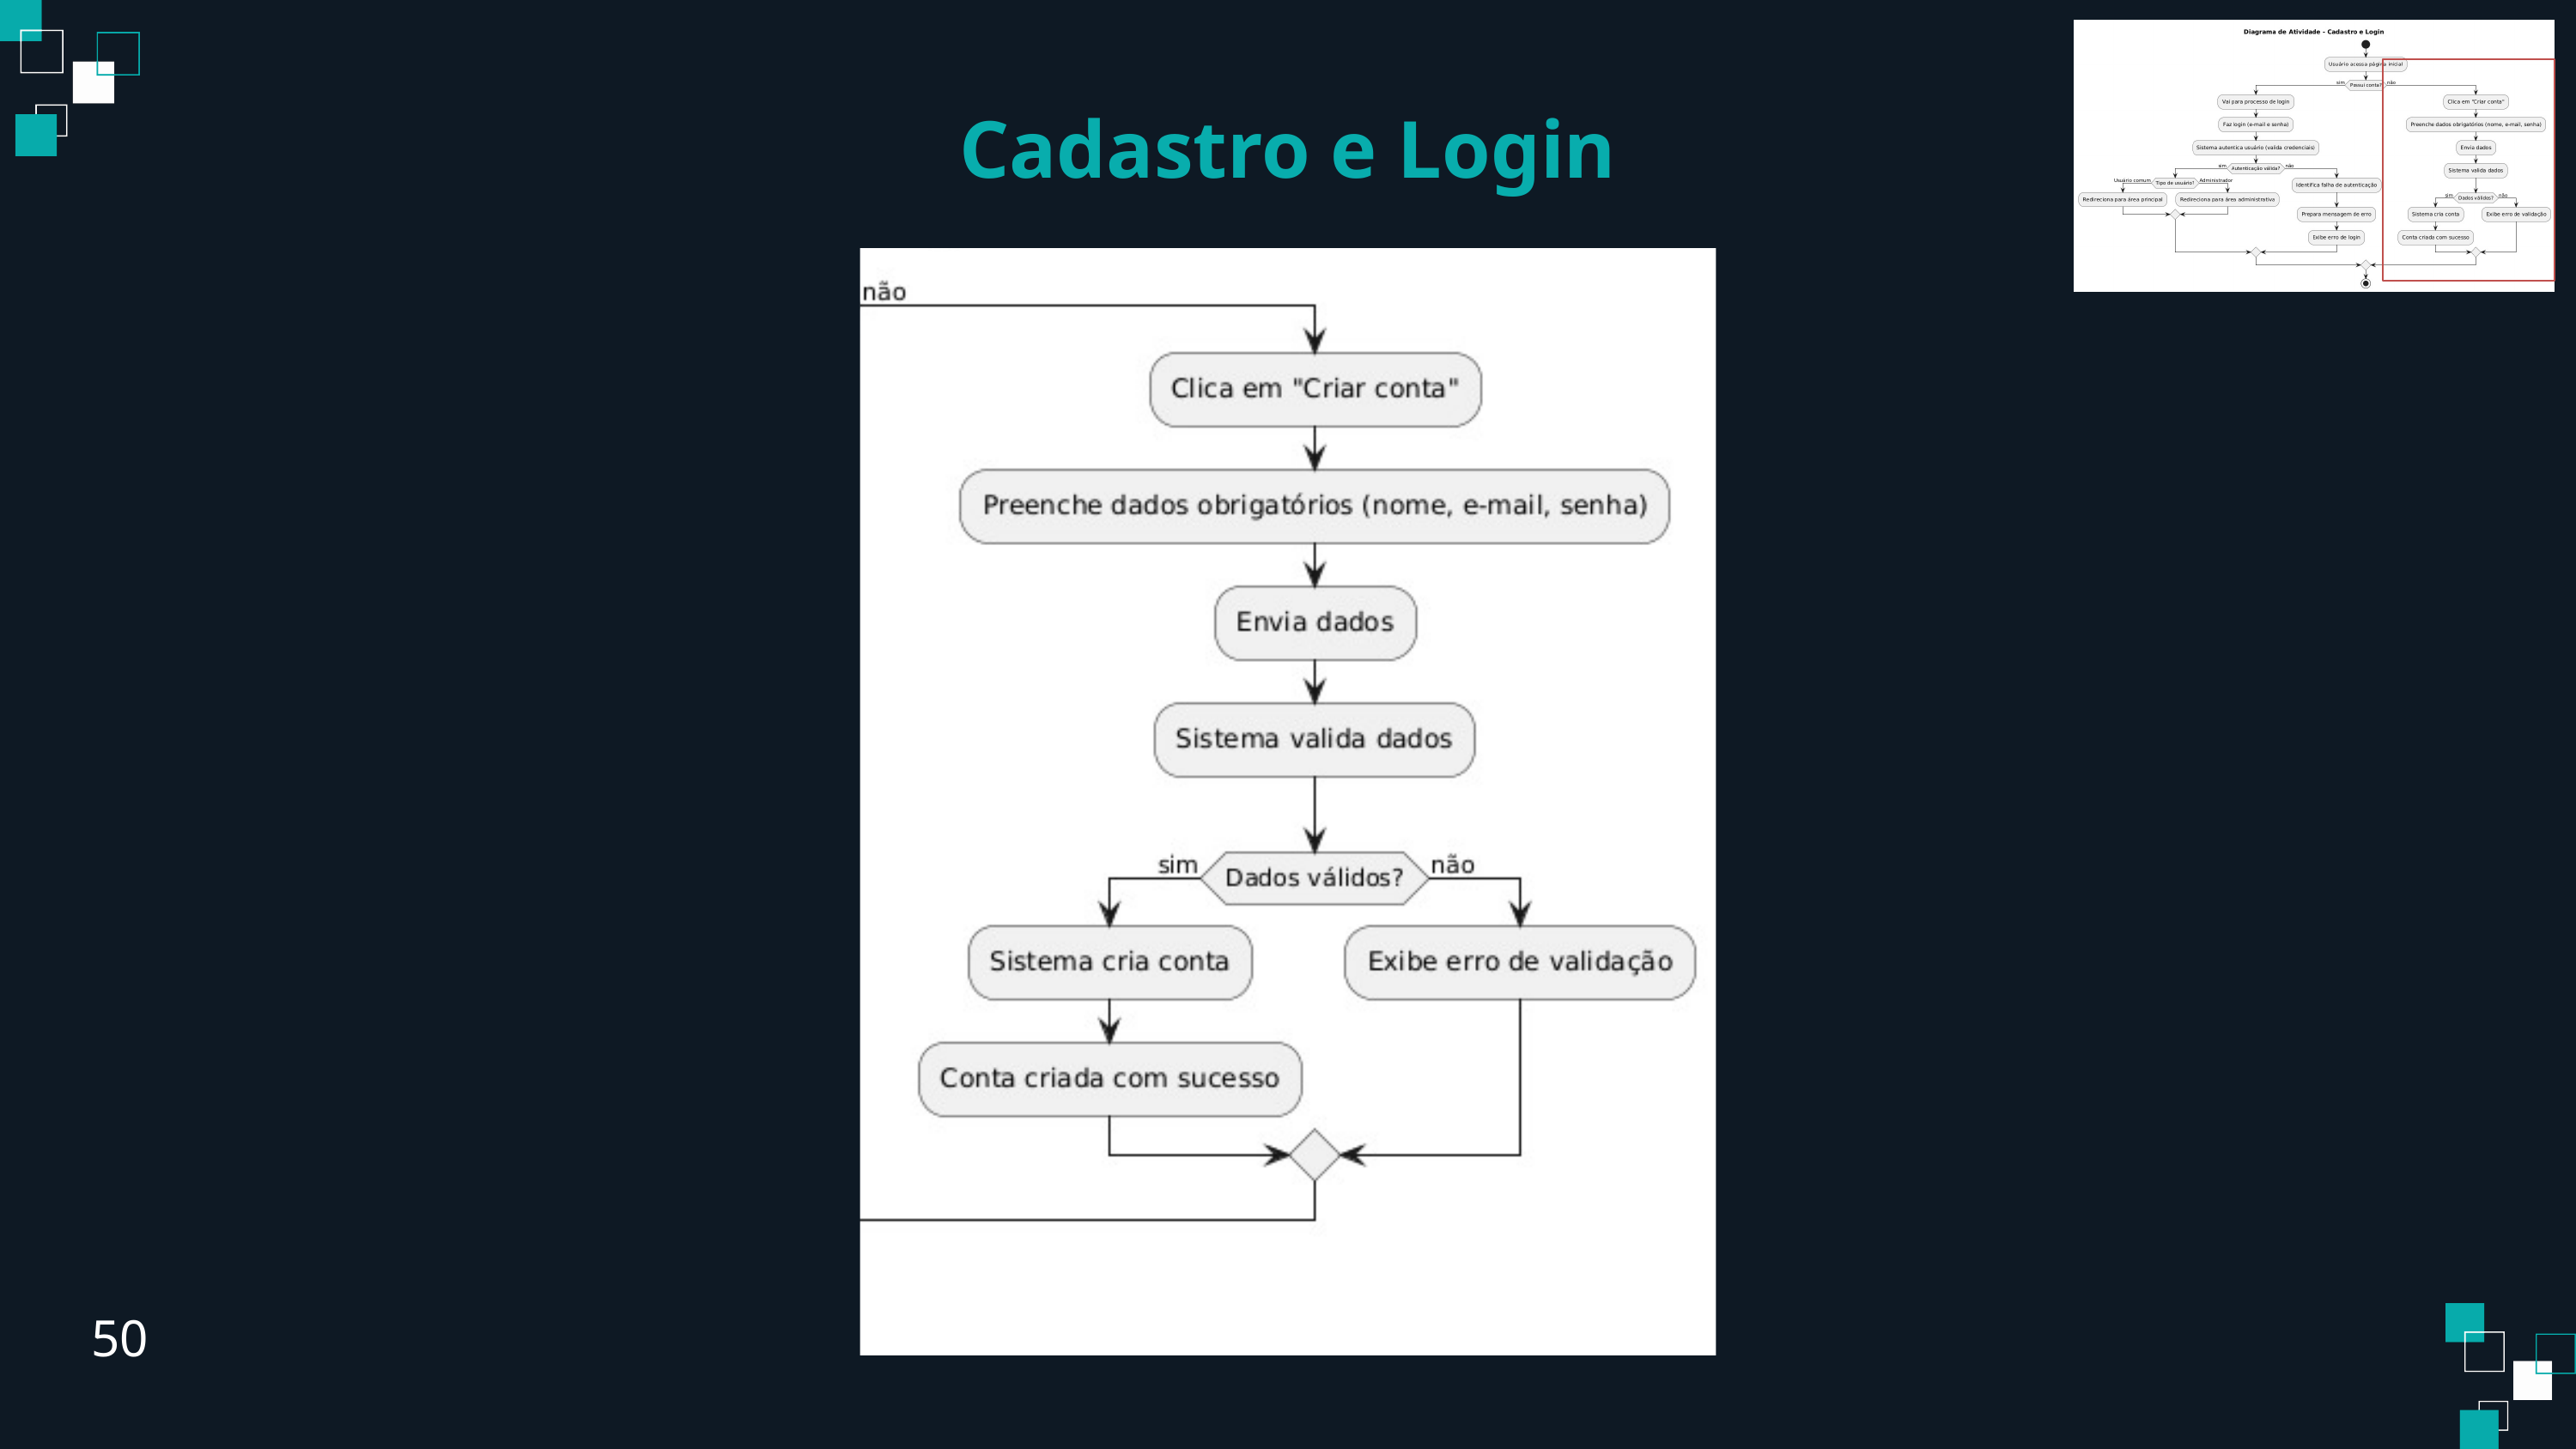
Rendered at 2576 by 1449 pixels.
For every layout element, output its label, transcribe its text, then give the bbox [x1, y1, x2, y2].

text_box [0, 0, 140, 156]
text_box [0, 0, 311, 1415]
text_box [2445, 1303, 2576, 1449]
text_box Cadastro e Login [926, 93, 1650, 201]
slide_number 50 [21, 1314, 161, 1367]
picture [860, 248, 1716, 1355]
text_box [2074, 19, 2555, 292]
